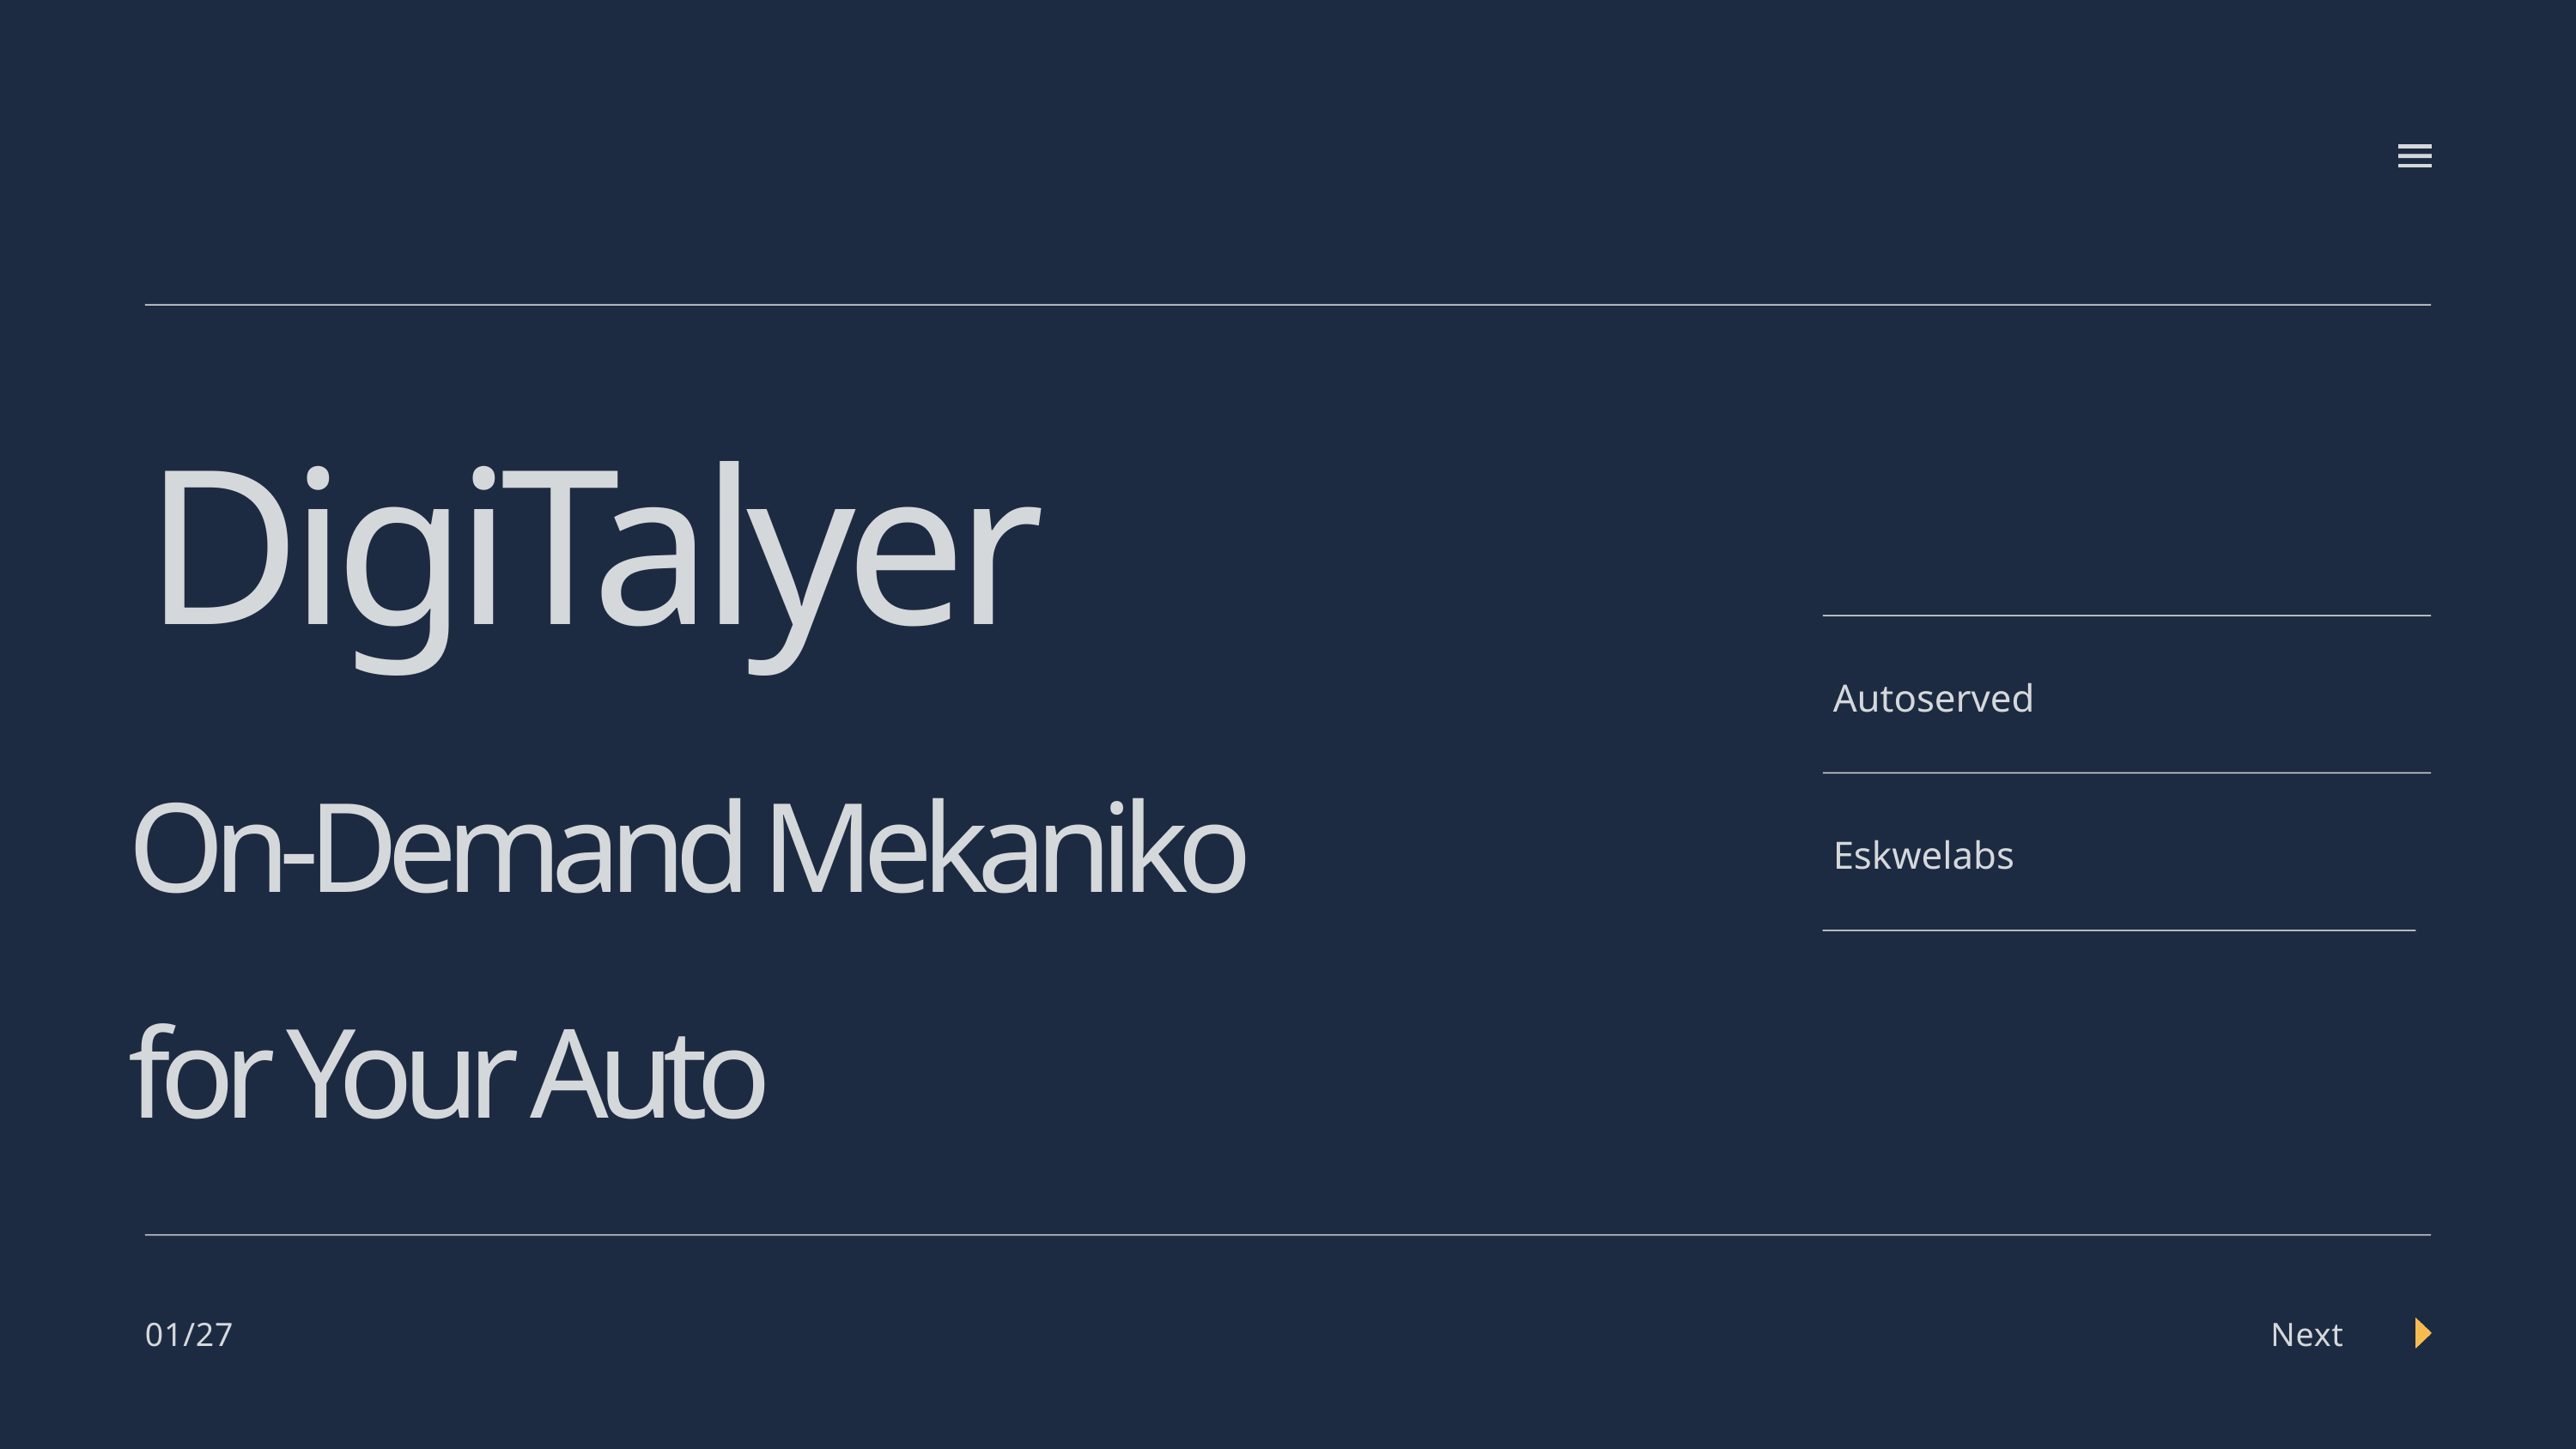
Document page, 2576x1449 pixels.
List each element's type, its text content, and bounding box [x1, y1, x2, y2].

picture [2415, 1317, 2432, 1349]
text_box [1822, 615, 2432, 931]
text_box Next [1621, 1308, 2343, 1354]
text_box On-Demand Mekaniko for Your Auto [128, 691, 1364, 1143]
text_box DigiTalyer [144, 441, 1621, 668]
picture [2397, 144, 2432, 167]
text_box 01/27 [144, 1308, 867, 1354]
